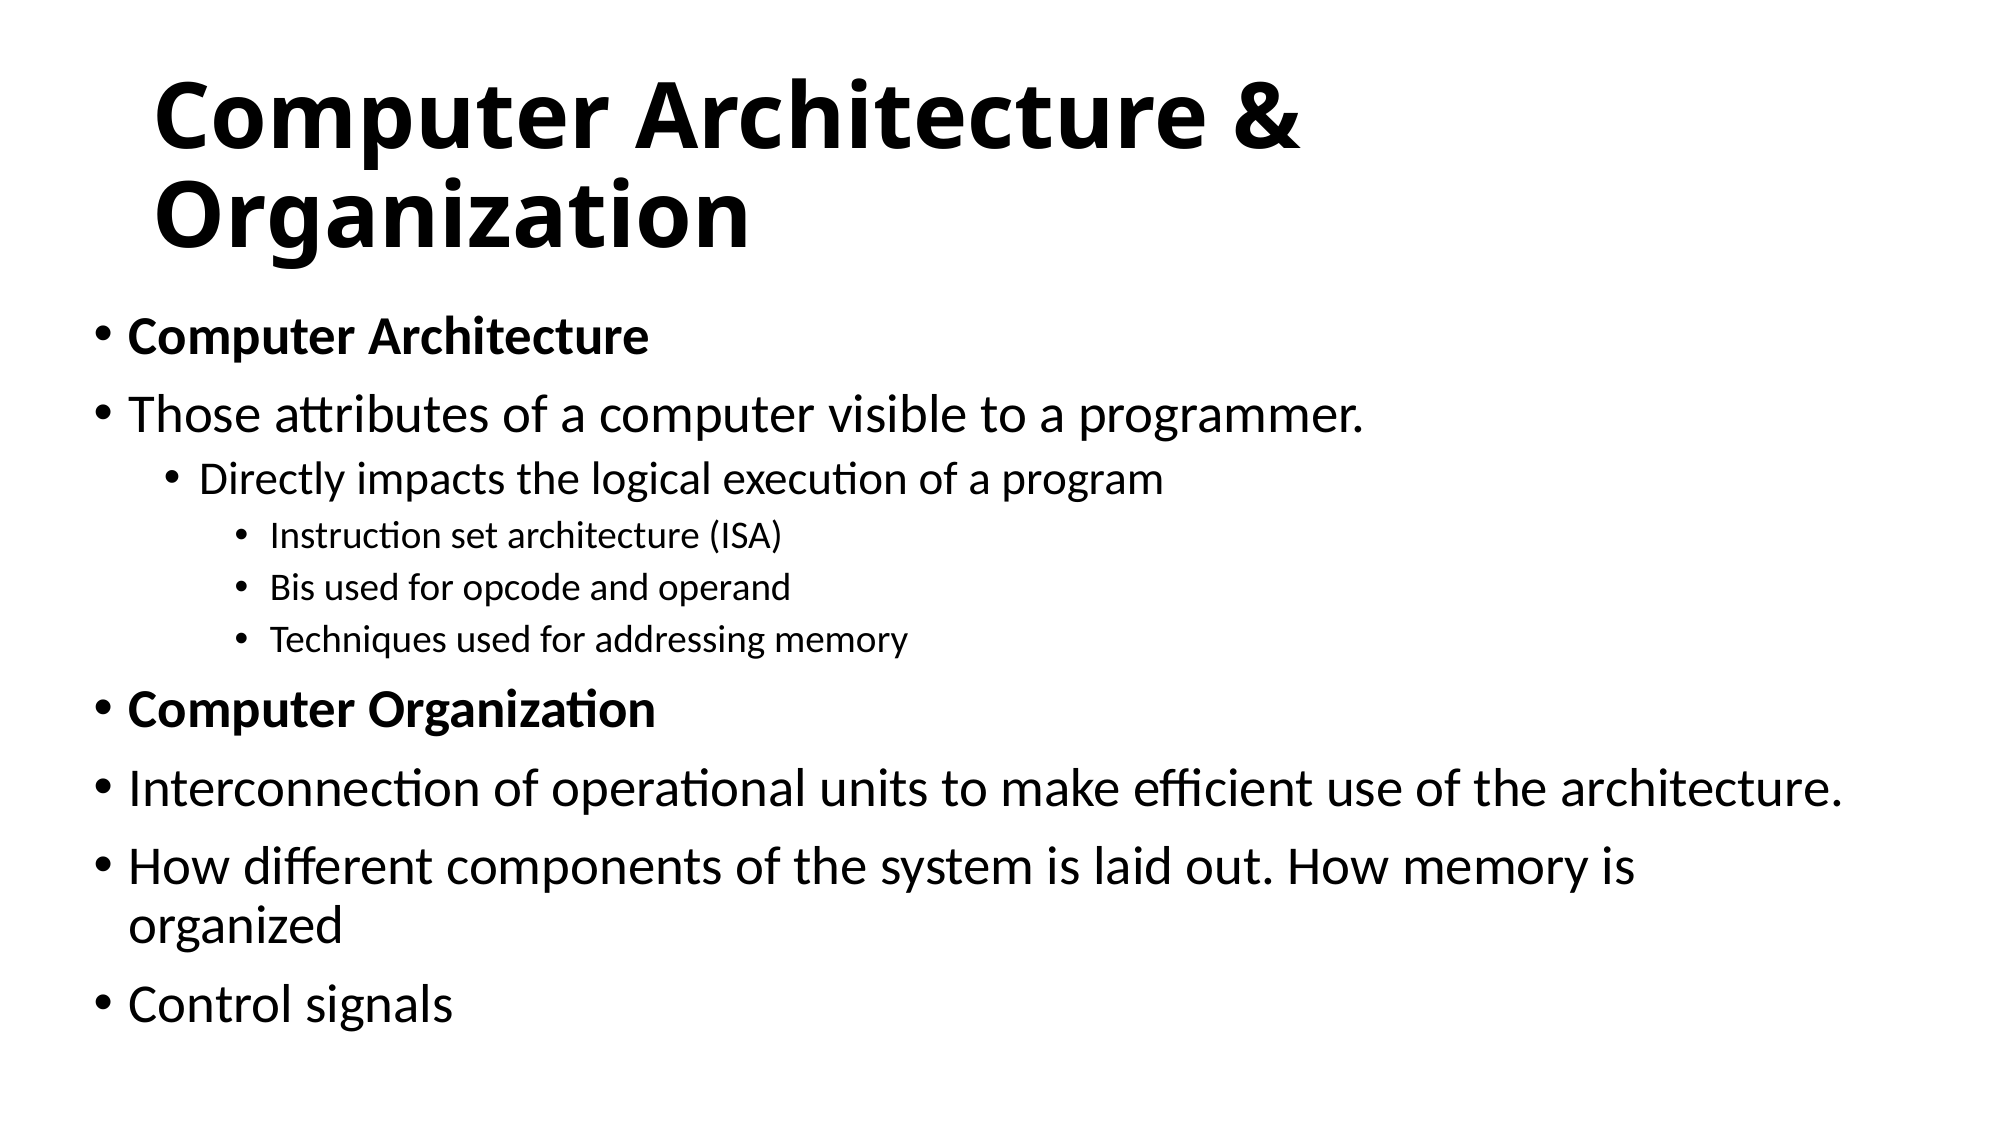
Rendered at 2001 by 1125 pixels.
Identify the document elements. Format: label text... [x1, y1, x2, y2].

title Computer Architecture & Organization [137, 59, 1863, 278]
list Computer Architecture Those attributes of a computer visible to a programmer. Directly impacts the logical execution of a program Instruction set architecture (ISA) Bis used for opcode and operand Techniques used for addressing memory Computer Organization Interconnection of operational units to make efficient use of the architecture. How different components of the system is laid out. How memory is organized Control signals [78, 299, 1863, 1093]
